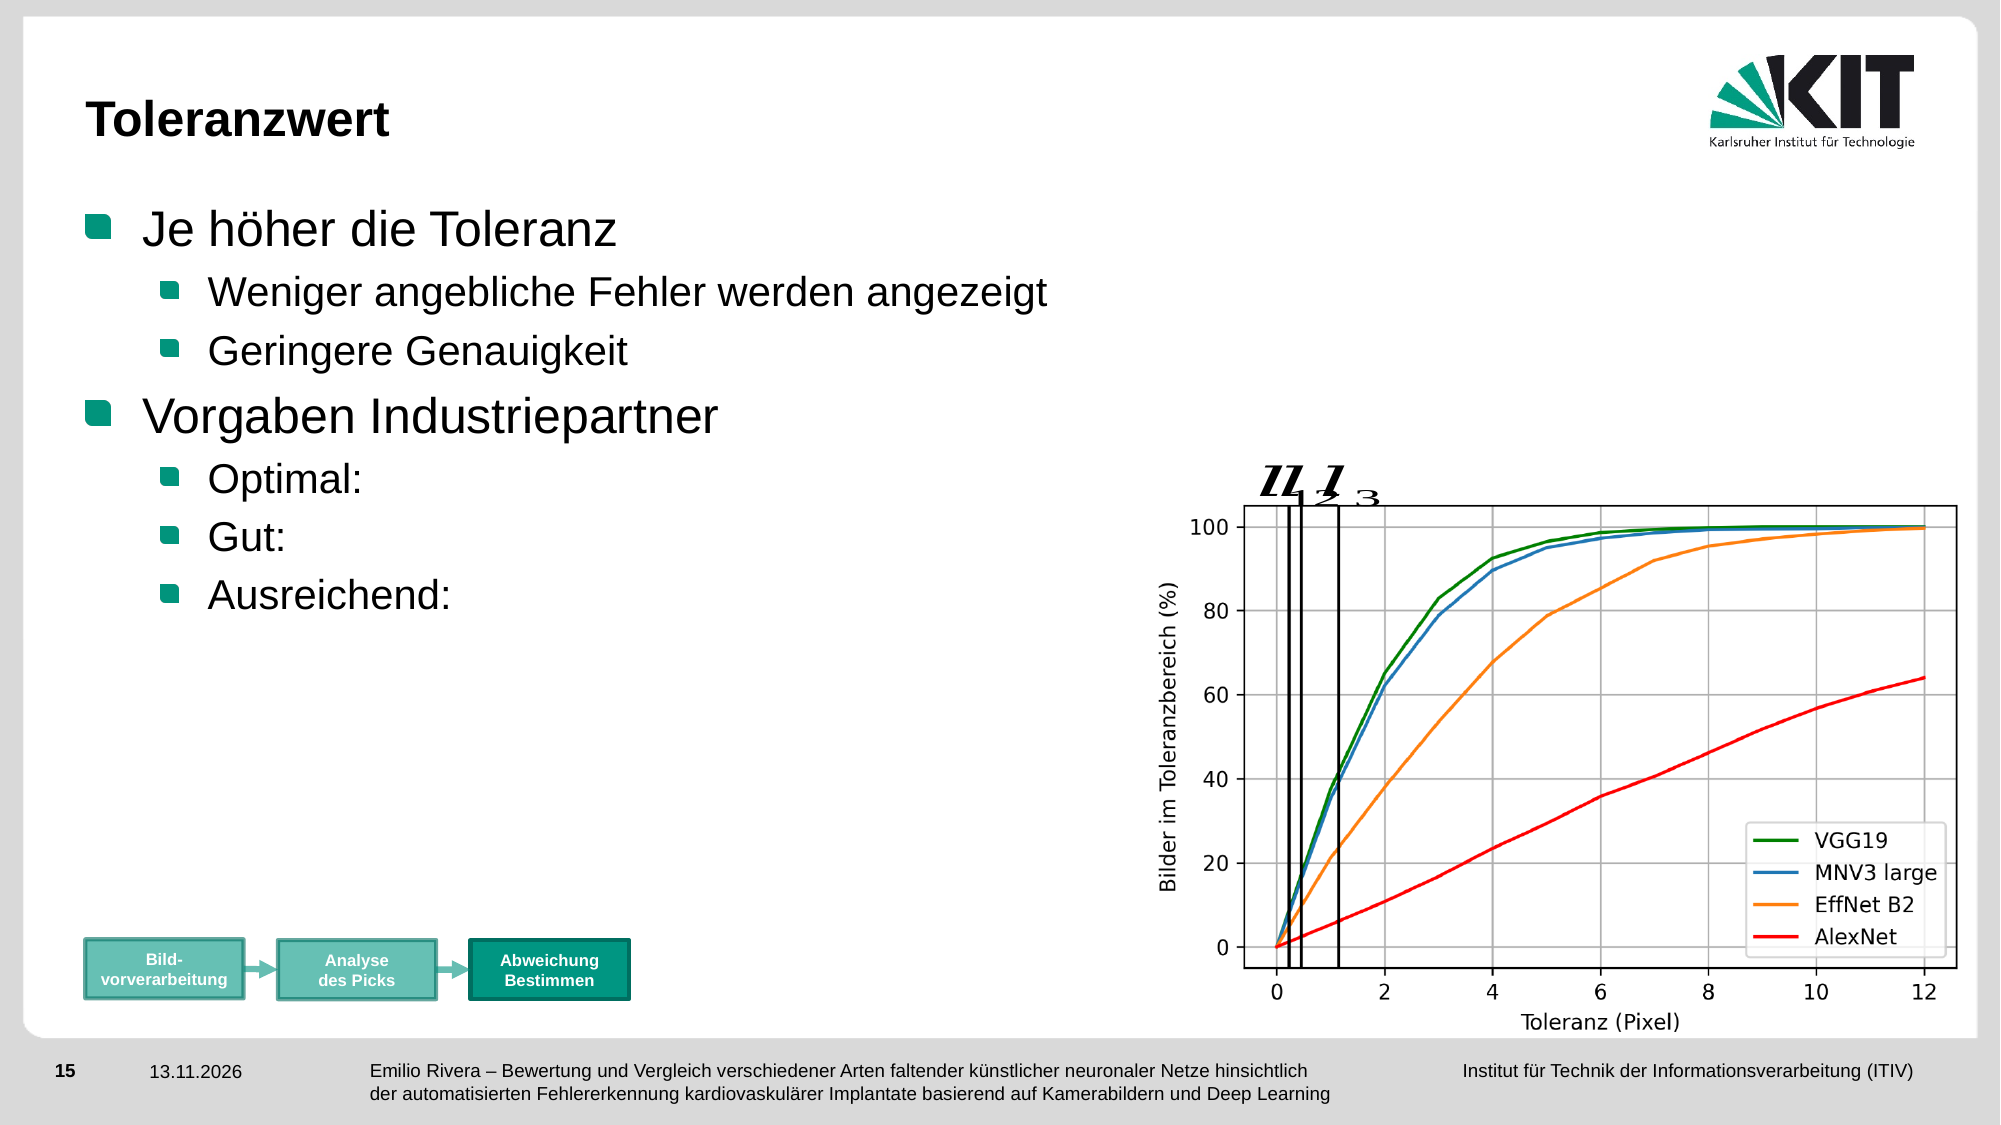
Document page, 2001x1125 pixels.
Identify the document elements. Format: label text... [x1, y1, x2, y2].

title Toleranzwert [85, 54, 1598, 147]
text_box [1129, 432, 2000, 1045]
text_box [85, 939, 629, 1000]
footer Emilio Rivera – Bewertung und Vergleich verschiedener Arten faltender künstlicher neuronaler Netze hinsichtlich der automatisierten Fehlererkennung kardiovaskulärer Implantate basierend auf Kamerabildern und Deep Learning [369, 1058, 1331, 1119]
picture [0, 0, 2000, 1125]
